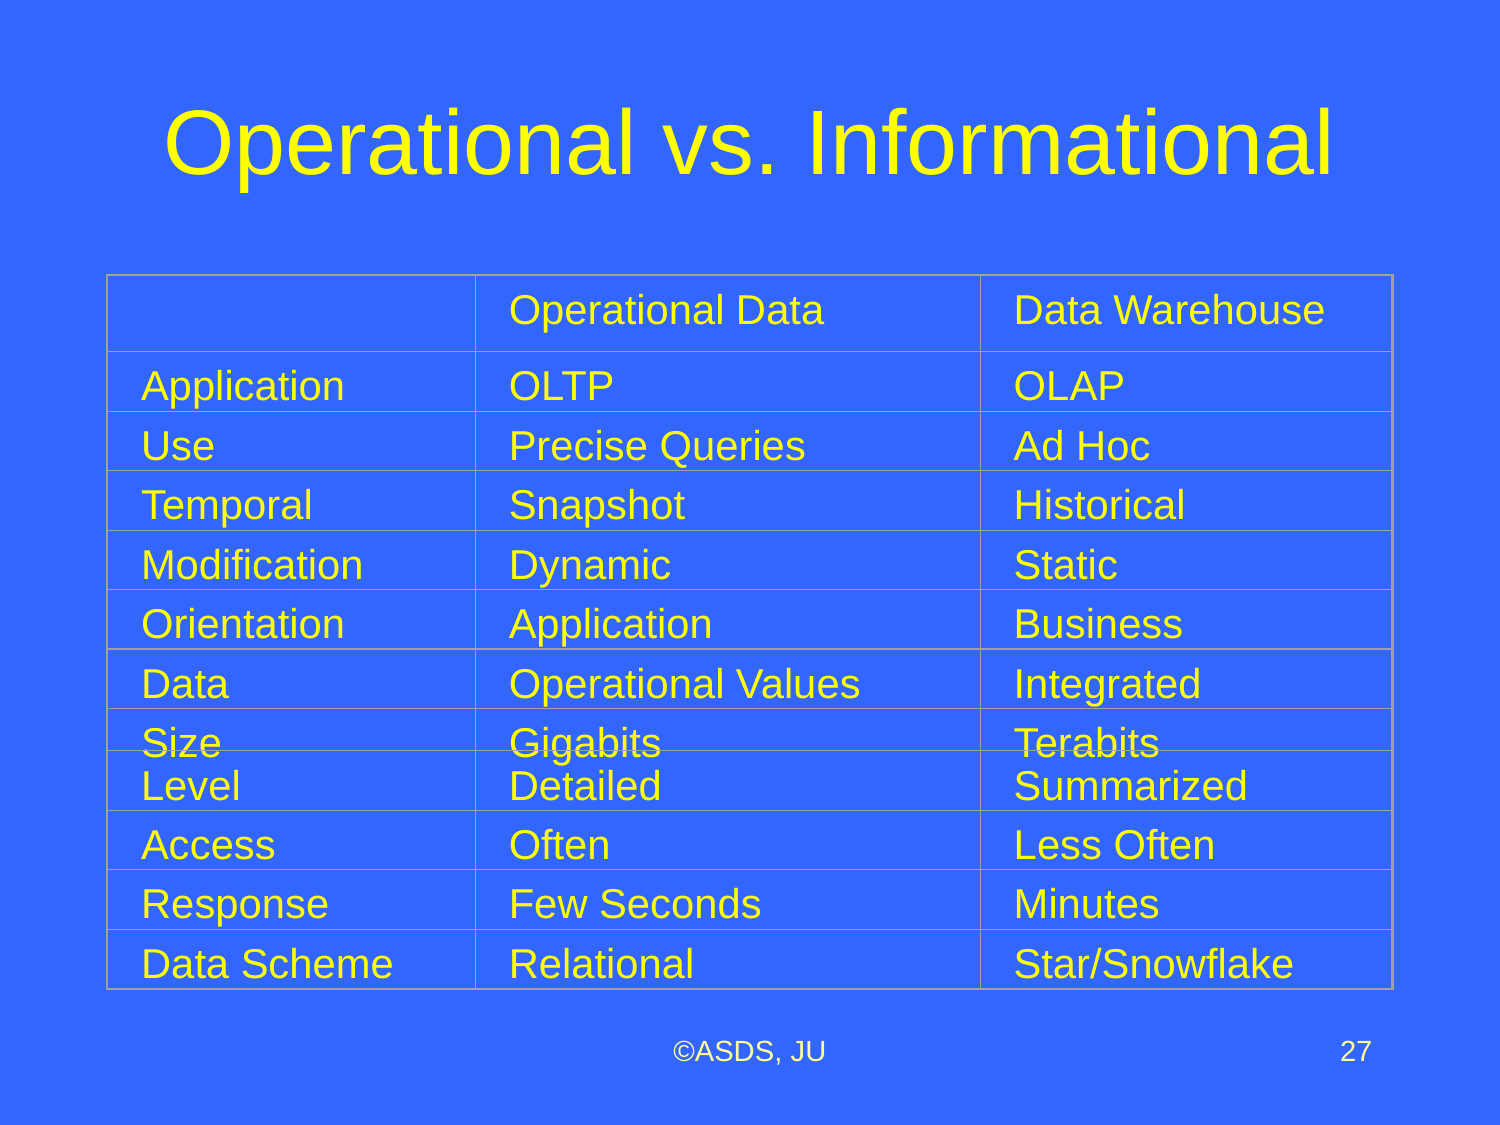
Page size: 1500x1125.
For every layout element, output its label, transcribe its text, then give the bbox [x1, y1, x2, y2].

footer ©ASDS, JU [511, 1024, 988, 1101]
title Operational vs. Informational [112, 37, 1388, 238]
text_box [106, 274, 1394, 990]
slide_number 27 [1074, 1024, 1388, 1101]
